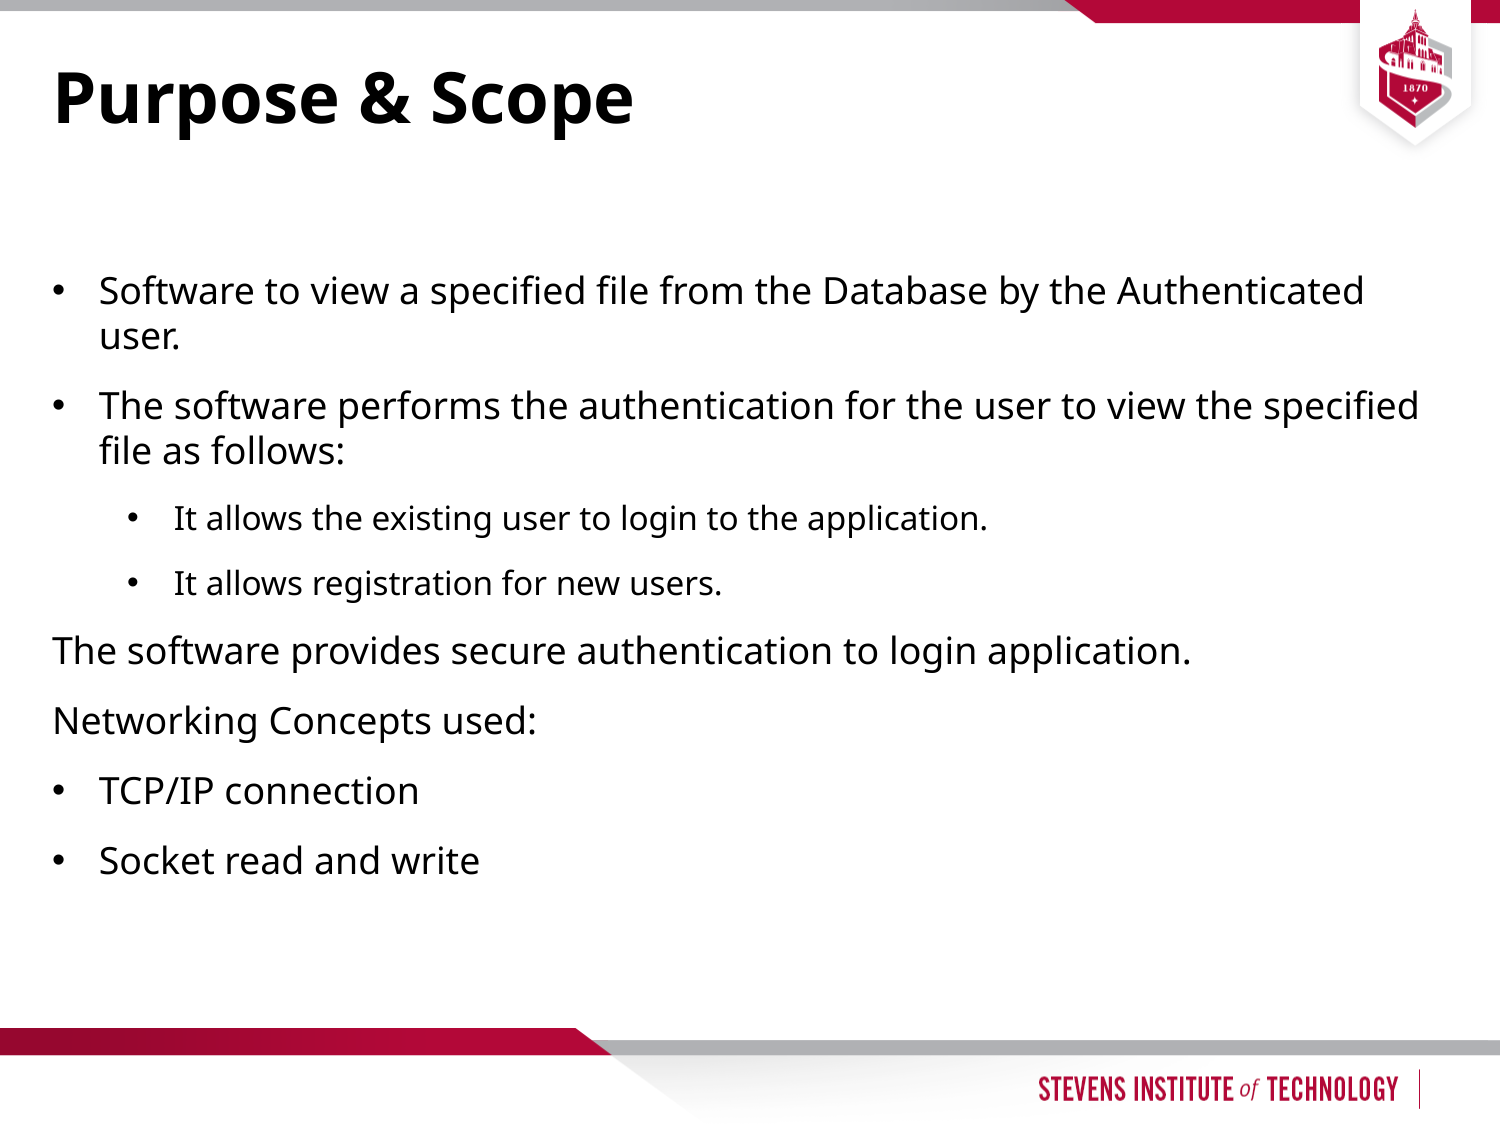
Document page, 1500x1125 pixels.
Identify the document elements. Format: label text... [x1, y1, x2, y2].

picture [0, 0, 1500, 160]
title Purpose & Scope [37, 45, 1338, 233]
list Software to view a specified file from the Database by the Authenticated user. The software performs the authentication for the user to view the specified file as follows: It allows the existing user to login to the application. It allows registration for new users. The software provides secure authentication to login application. Networking Concepts used: TCP/IP connection Socket read and write [37, 259, 1462, 1000]
picture [0, 1028, 1500, 1125]
